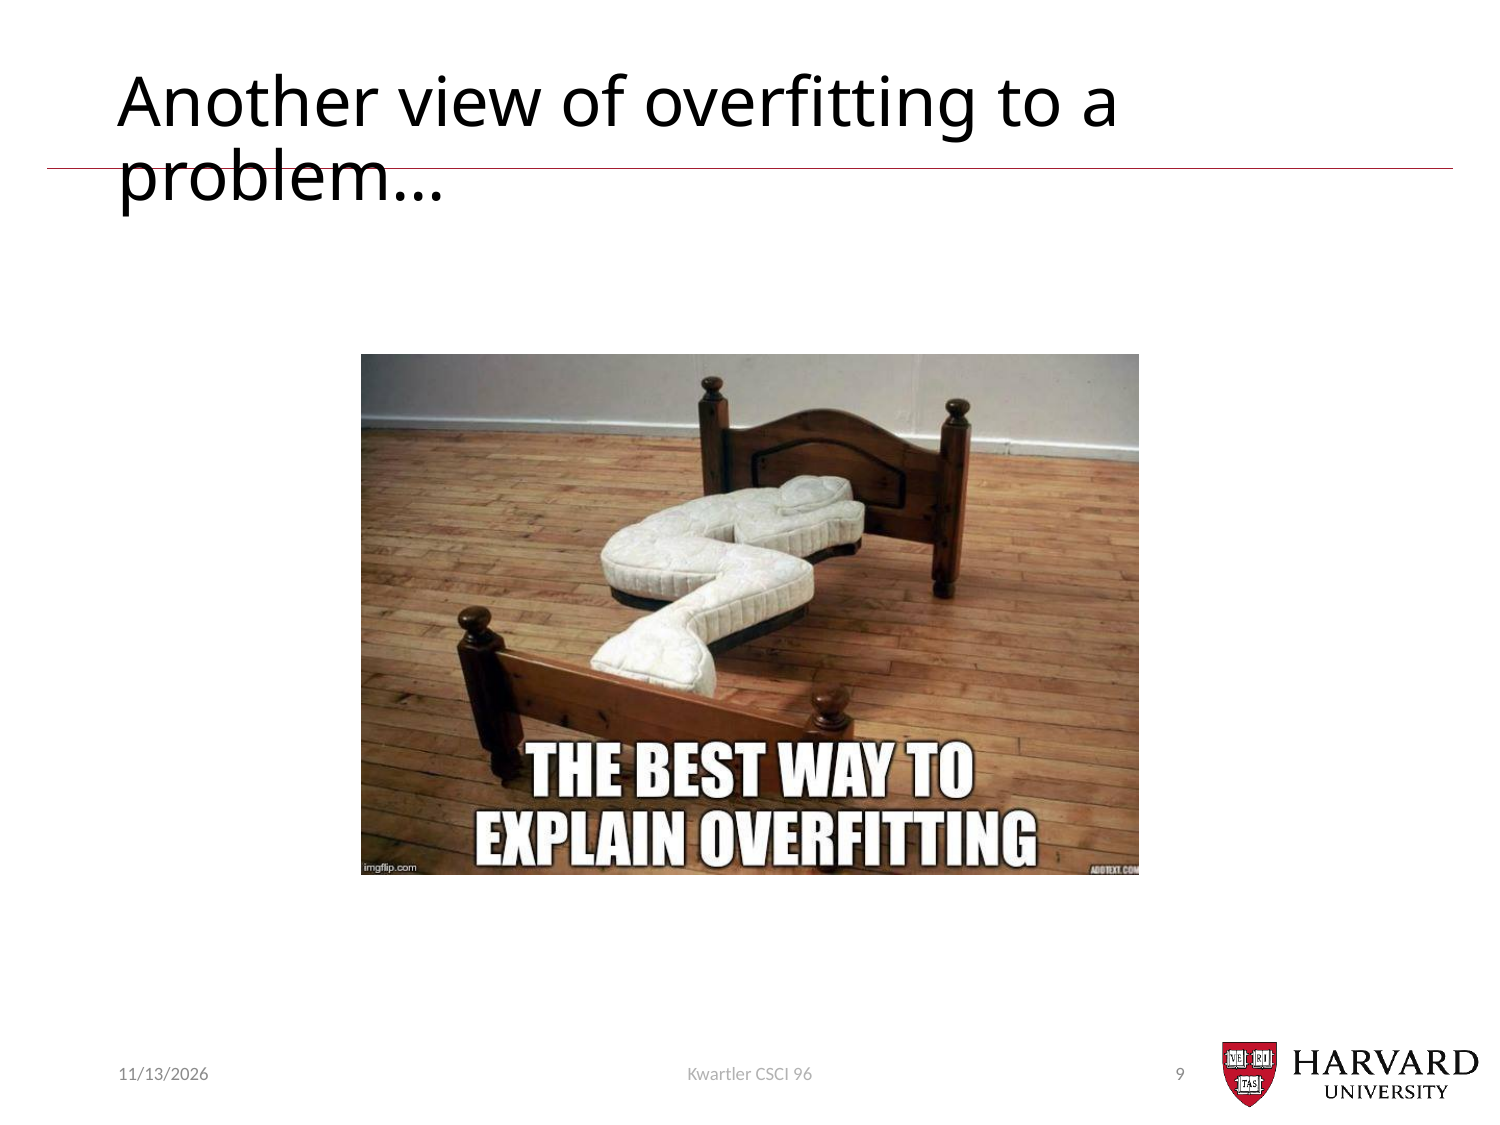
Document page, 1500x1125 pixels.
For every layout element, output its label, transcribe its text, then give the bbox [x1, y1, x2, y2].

slide_number 9 [1059, 1042, 1200, 1103]
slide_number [103, 1042, 441, 1103]
footer Kwartler CSCI 96 [496, 1042, 1004, 1103]
picture [361, 354, 1139, 875]
picture [1200, 1024, 1500, 1125]
title Another view of overfitting to a problem… [103, 59, 1397, 157]
